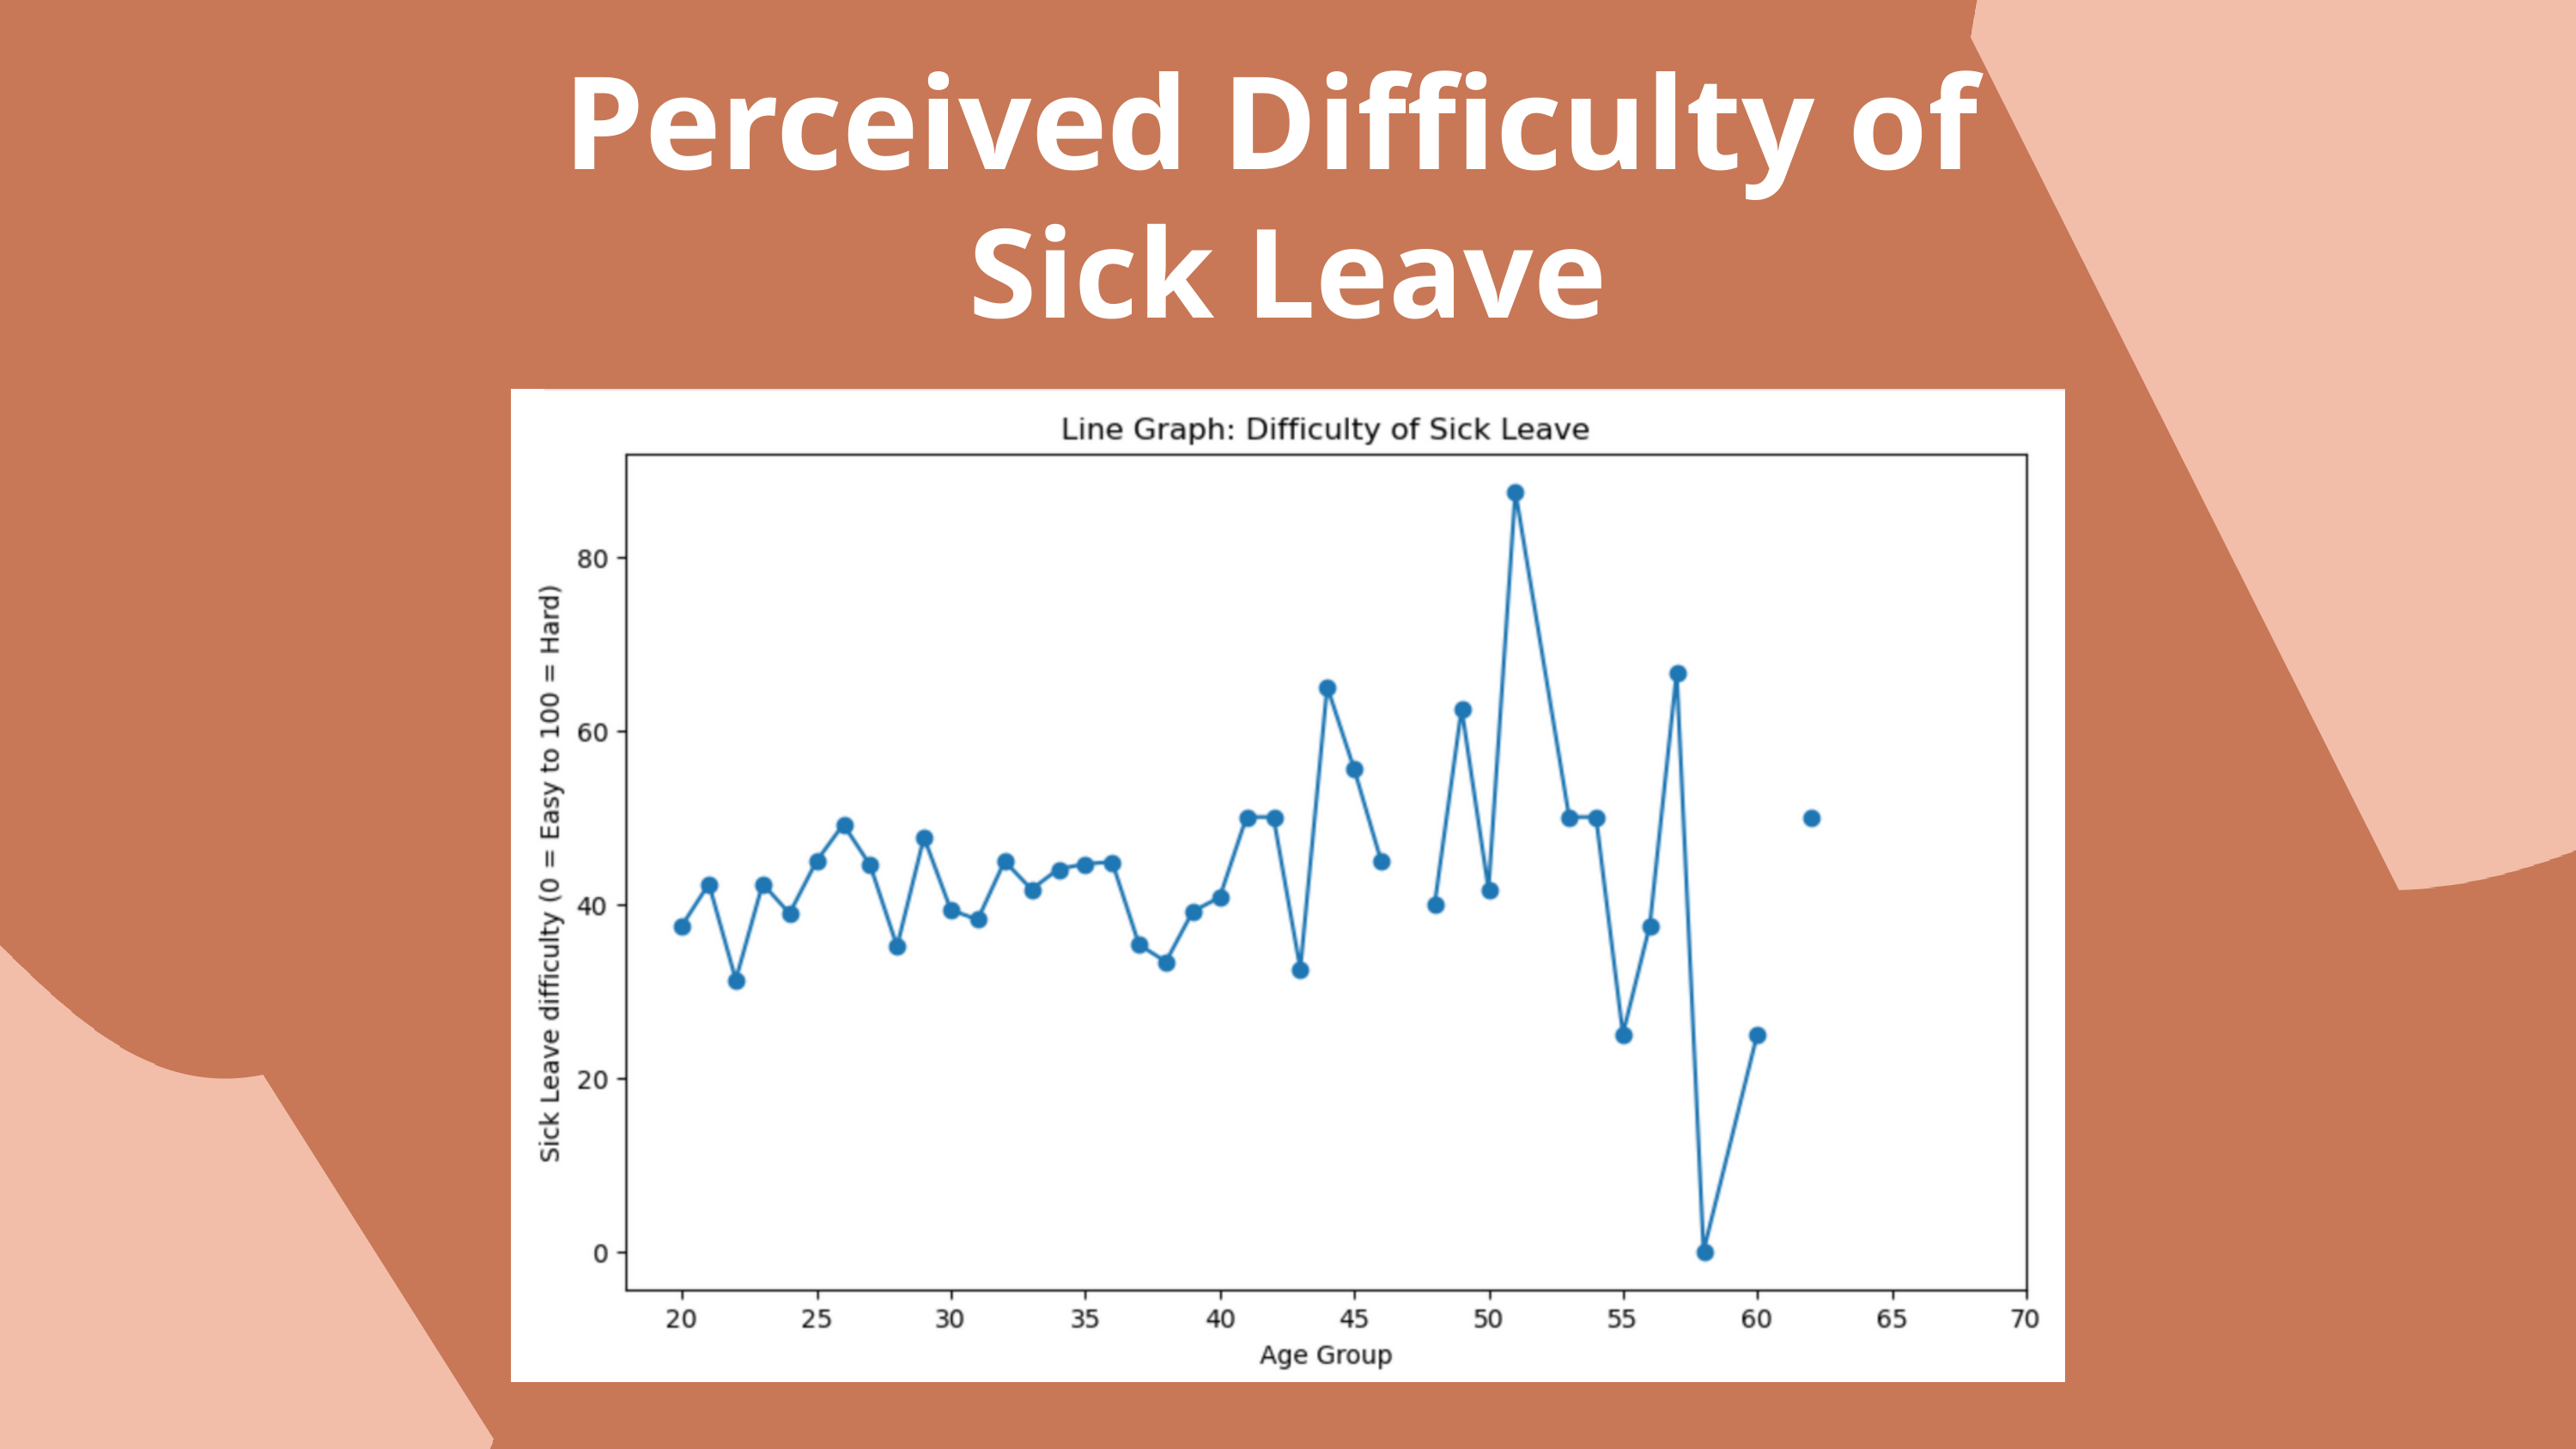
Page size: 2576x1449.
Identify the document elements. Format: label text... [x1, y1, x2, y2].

text_box [511, 389, 2065, 1382]
text_box [1952, 0, 2576, 1008]
text_box [0, 724, 501, 1449]
text_box Perceived Difficulty of Sick Leave [165, 40, 2410, 343]
